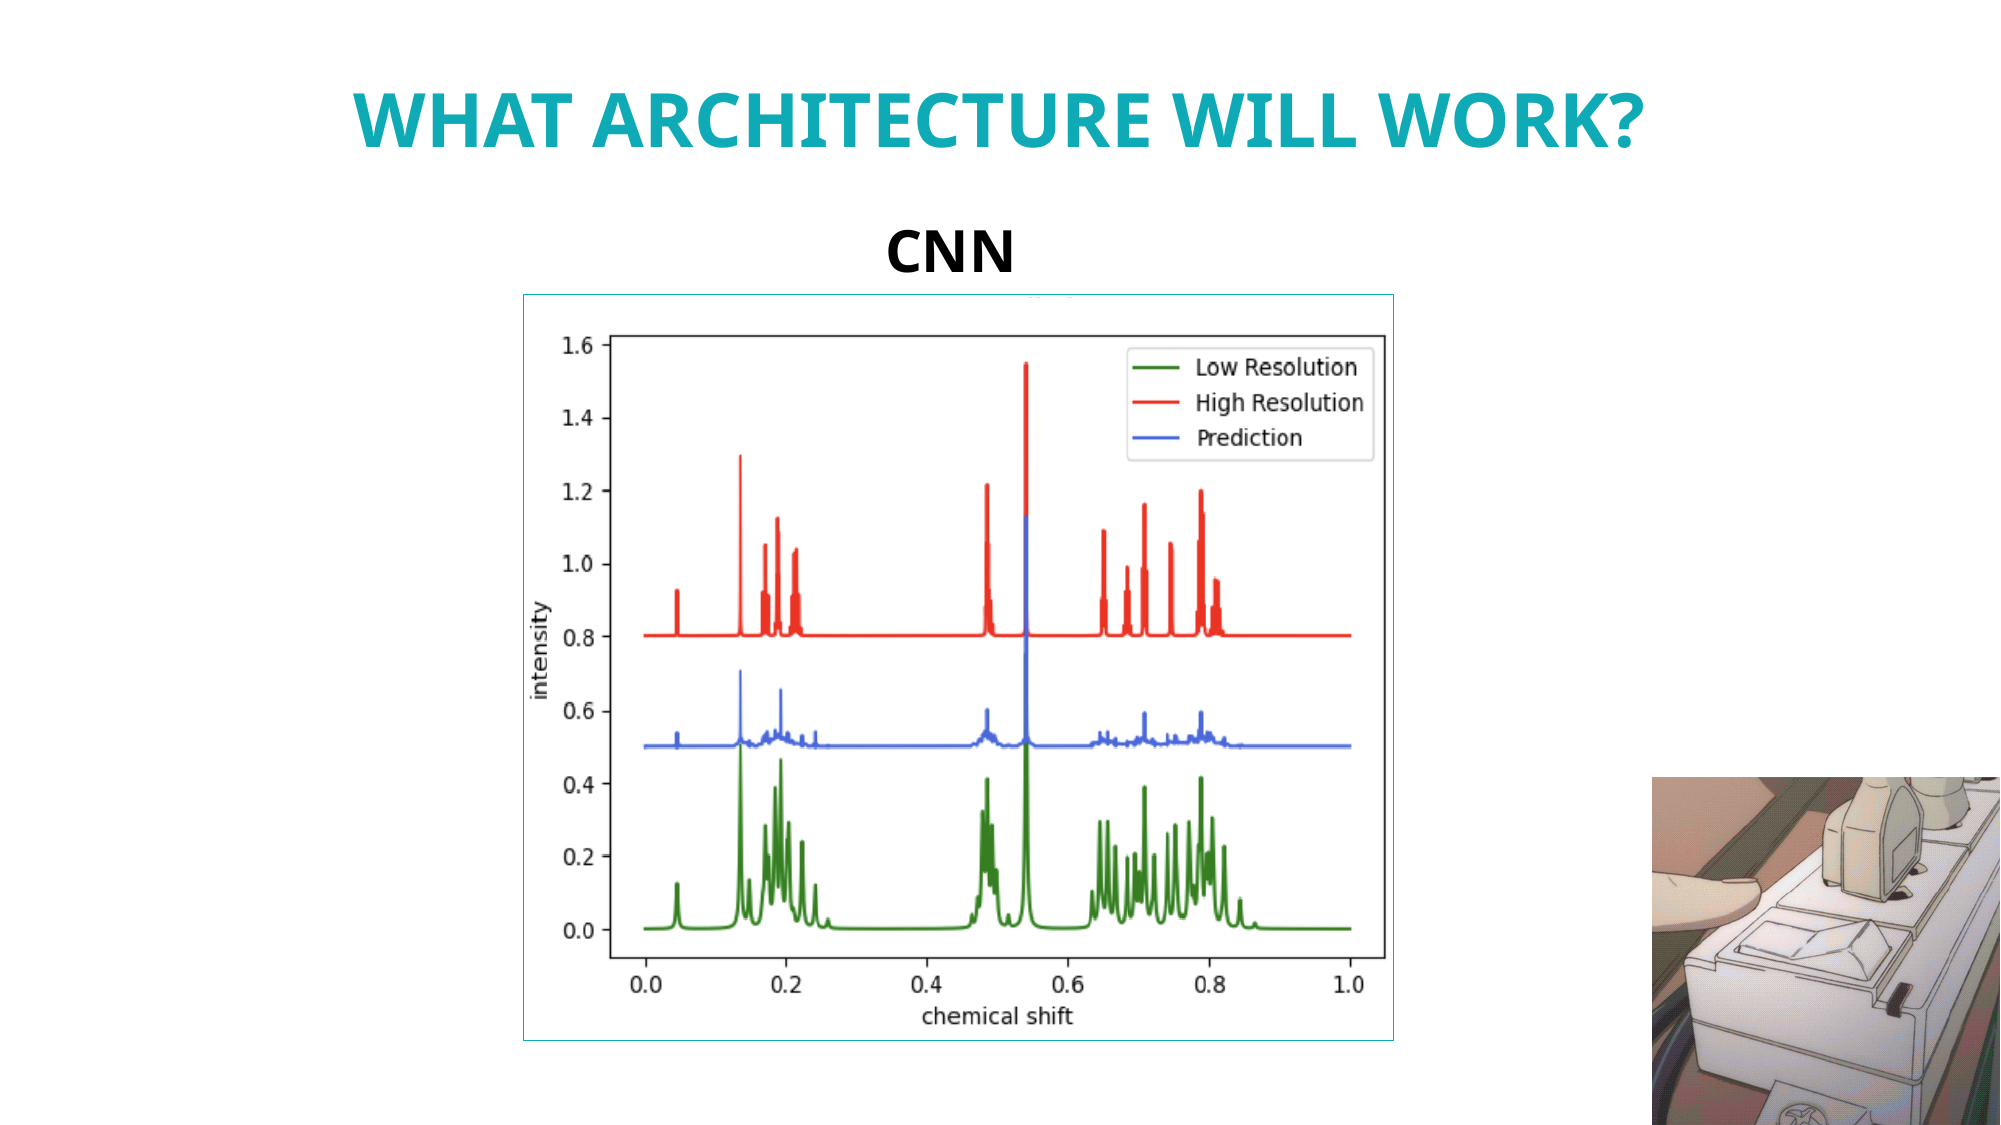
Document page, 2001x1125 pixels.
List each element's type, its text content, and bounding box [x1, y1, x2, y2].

picture [1652, 777, 2000, 1125]
title WHAT ARCHITECTURE WILL WORK? [37, 75, 1963, 174]
text_box CNN [824, 207, 1093, 292]
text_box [523, 294, 1394, 1041]
